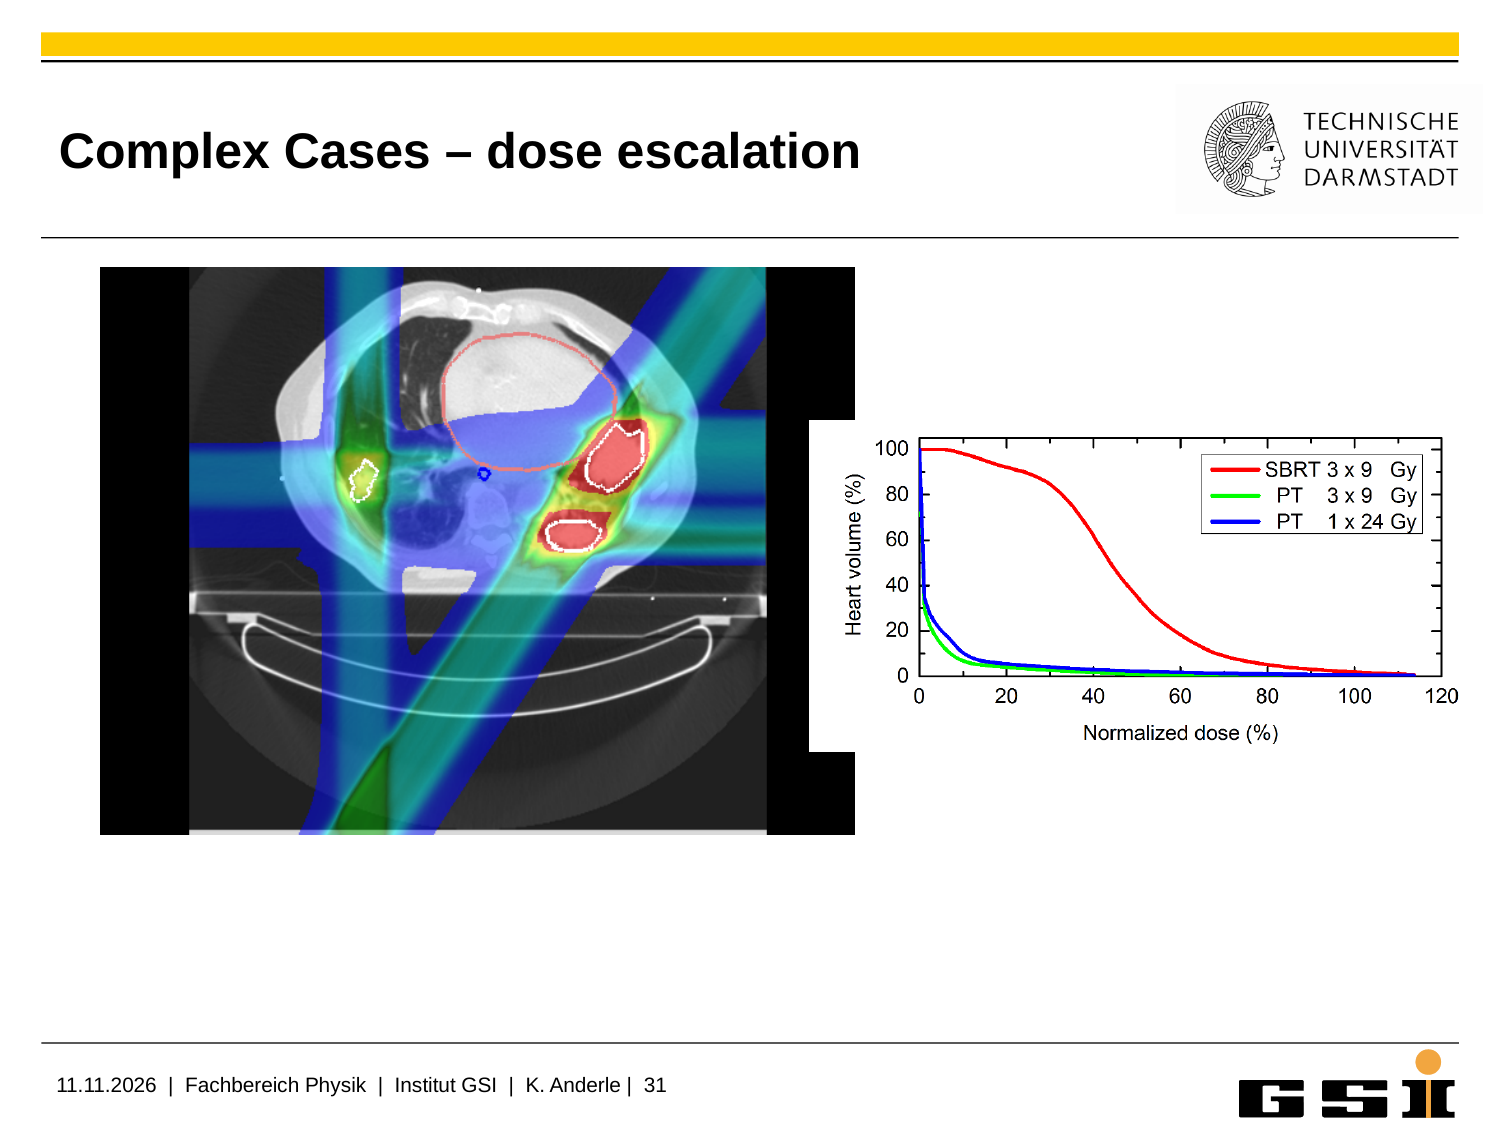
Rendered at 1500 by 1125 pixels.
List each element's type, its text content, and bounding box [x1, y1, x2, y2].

title Complex Cases – dose escalation [58, 79, 1149, 218]
picture [808, 420, 1471, 752]
picture [1175, 84, 1483, 214]
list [100, 266, 855, 835]
